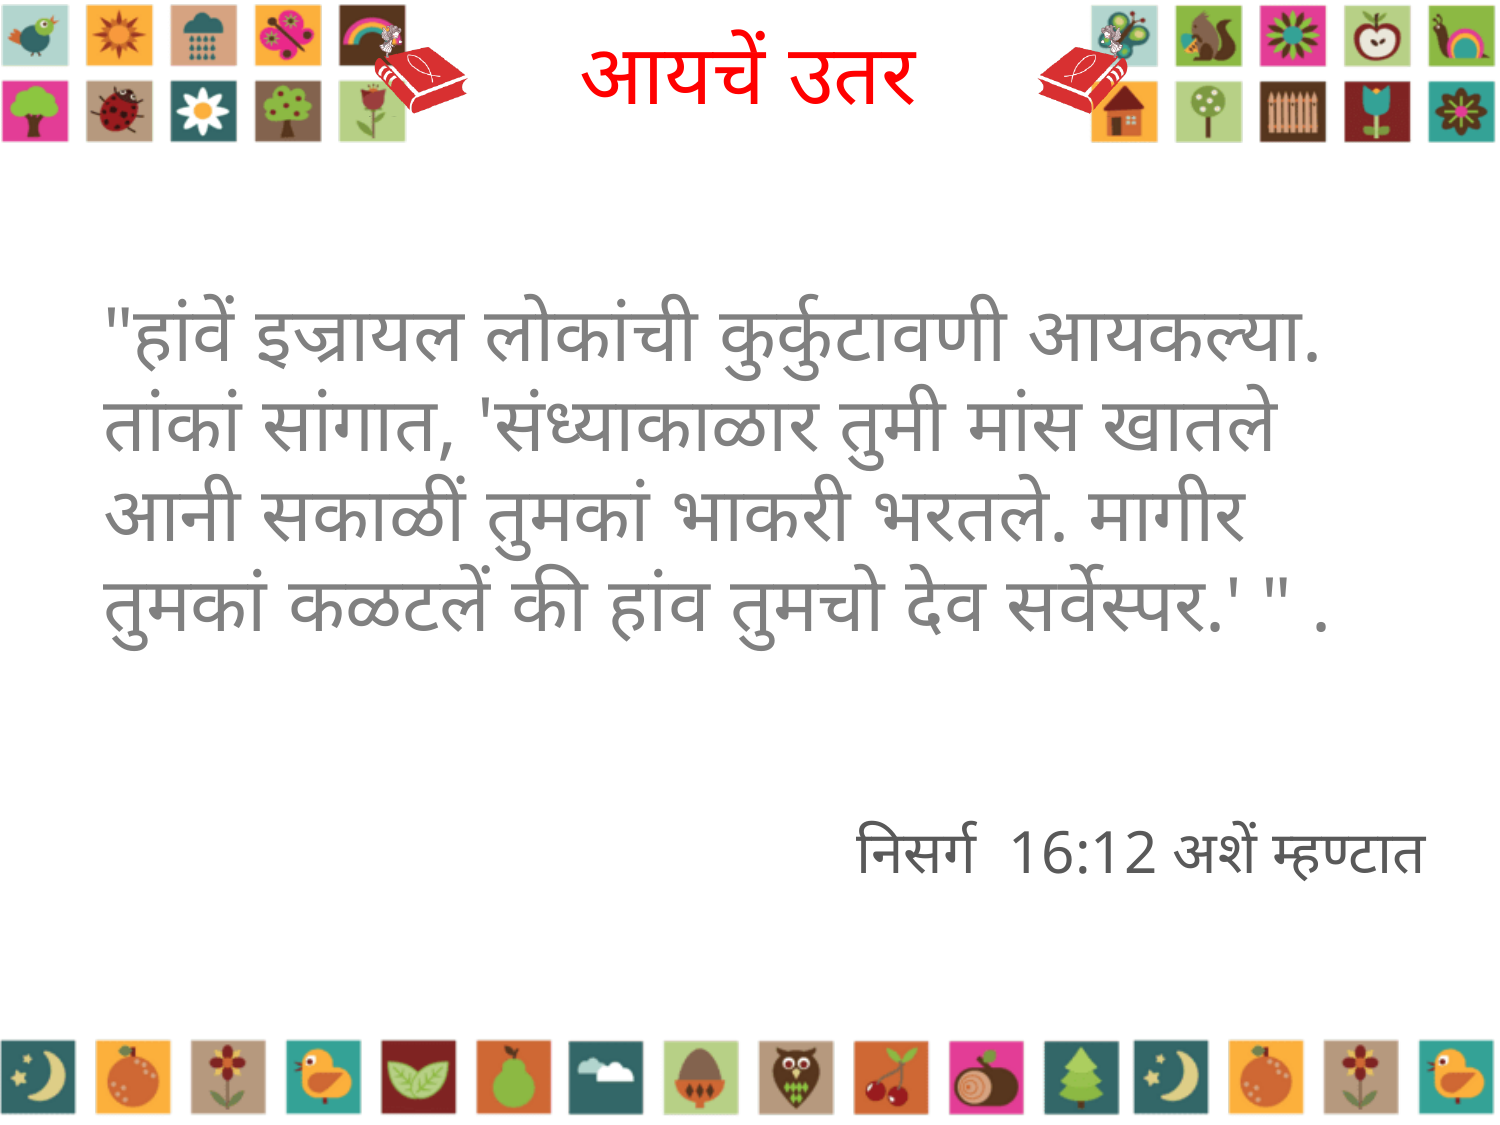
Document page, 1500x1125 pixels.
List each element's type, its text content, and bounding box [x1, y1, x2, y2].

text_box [0, 1028, 1500, 1118]
text_box निसर्ग 16:12 अशें म्हण्टात [808, 807, 1441, 893]
text_box आयचें उतर [425, 13, 1078, 129]
text_box "हांवें इज्रायल लोकांची कुर्कुटावणी आयकल्या. तांकां सांगात, 'संध्याकाळार तुमी मांस खातले आनी सकाळीं तुमकां भाकरी भरतले. मागीर तुमकां कळटलें की हांव तुमचो देव सर्वेस्पर.' " . [88, 278, 1436, 654]
picture [1005, 3, 1500, 150]
picture [0, 3, 500, 150]
